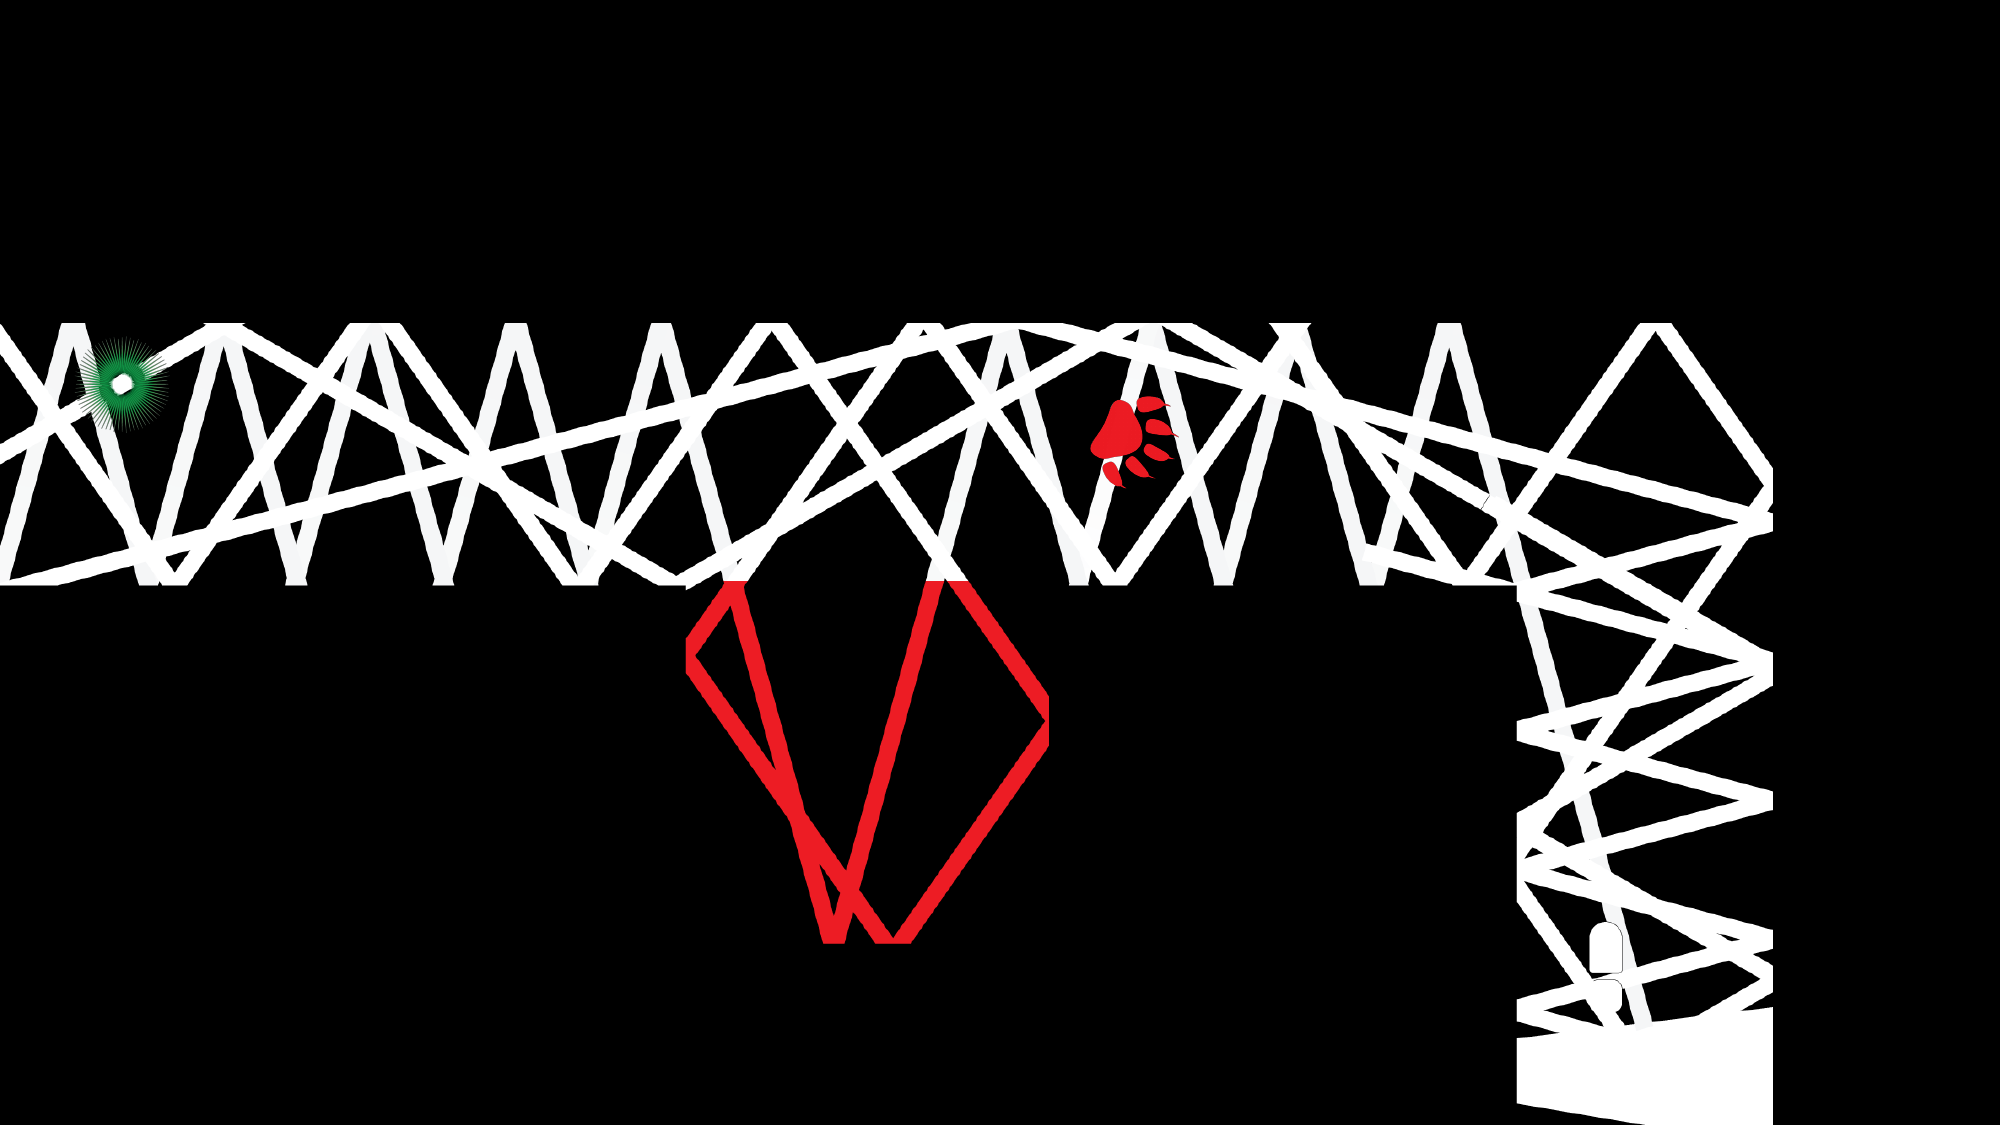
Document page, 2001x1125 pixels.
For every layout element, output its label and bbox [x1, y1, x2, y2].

picture [0, 279, 1816, 1125]
